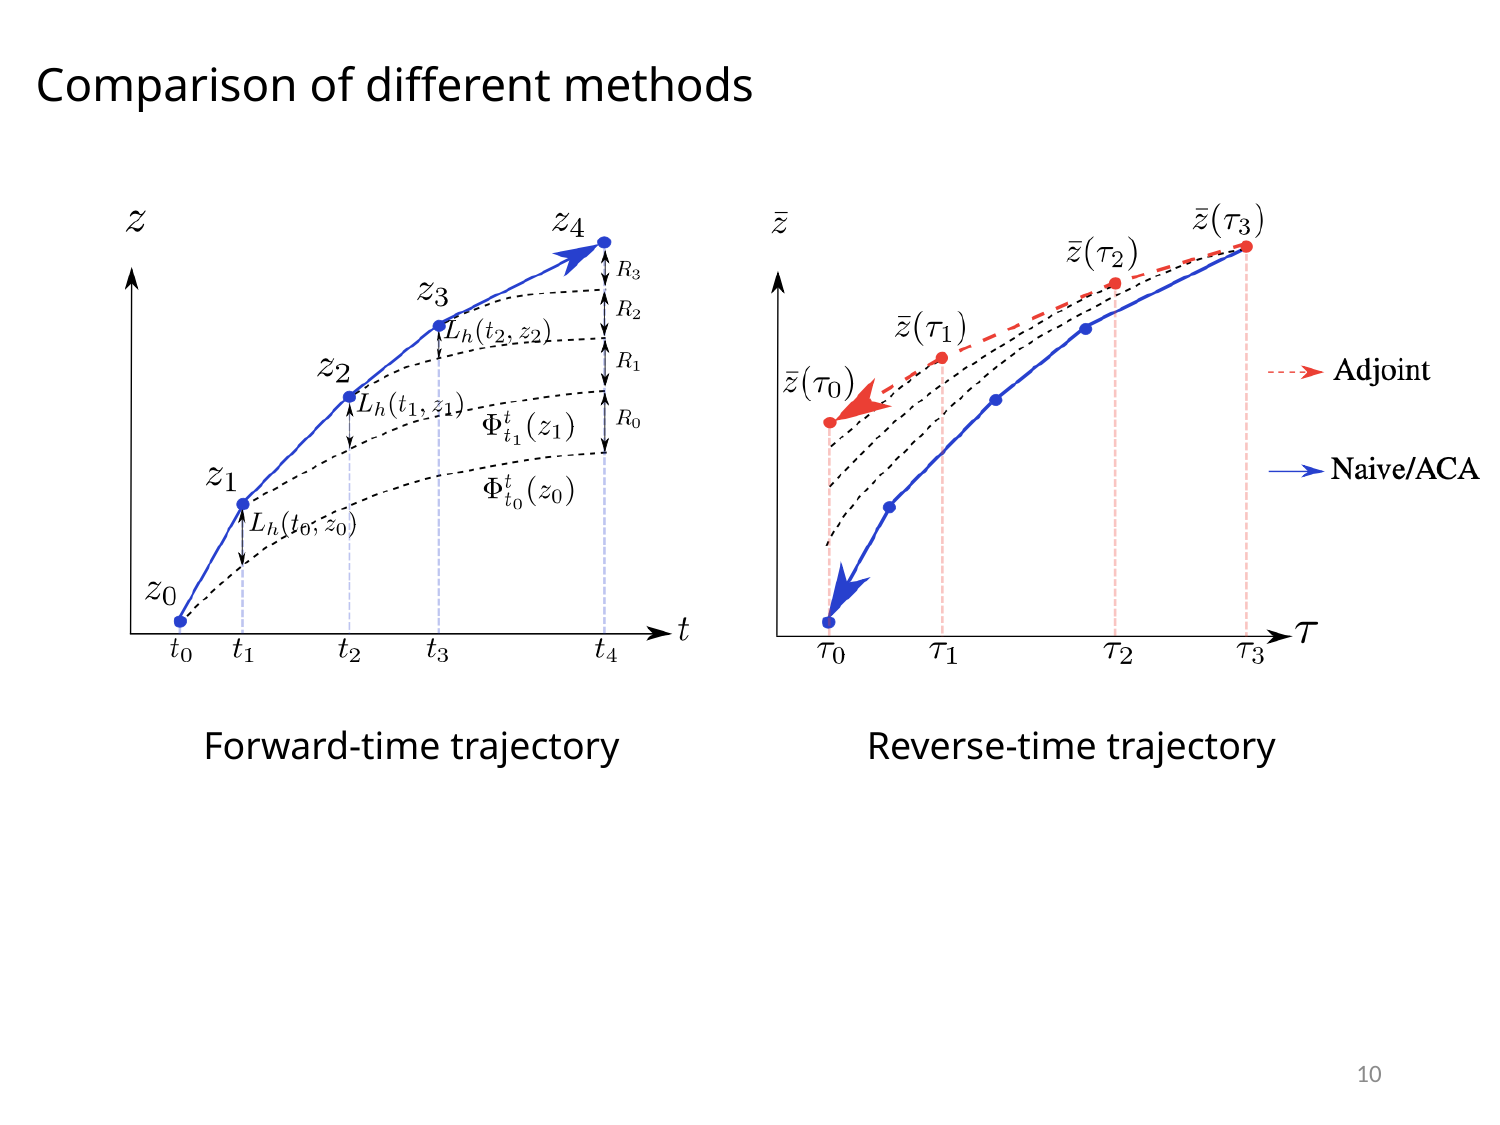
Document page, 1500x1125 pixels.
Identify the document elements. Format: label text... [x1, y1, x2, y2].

text_box Reverse-time trajectory [852, 714, 1323, 775]
slide_number 10 [1059, 1042, 1397, 1103]
text_box Comparison of different methods [20, 48, 1480, 118]
picture [91, 186, 728, 678]
text_box Forward-time trajectory [188, 714, 660, 775]
picture [749, 186, 1500, 678]
